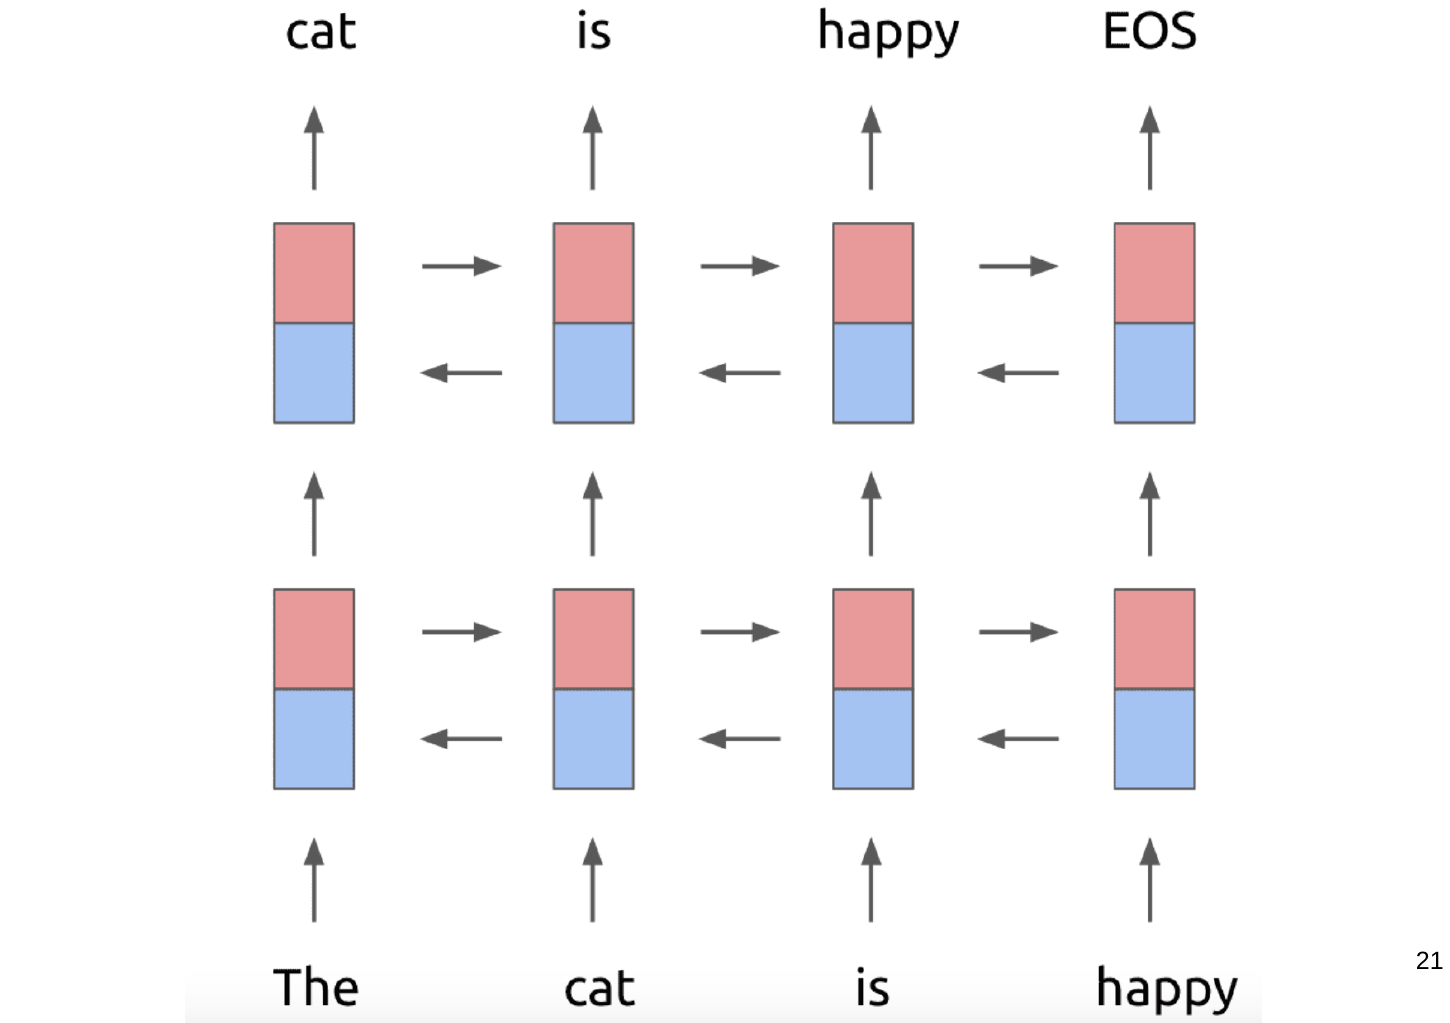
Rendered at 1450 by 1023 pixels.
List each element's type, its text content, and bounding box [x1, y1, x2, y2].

slide_number 21 [1356, 944, 1444, 1023]
picture [185, 0, 1262, 1023]
